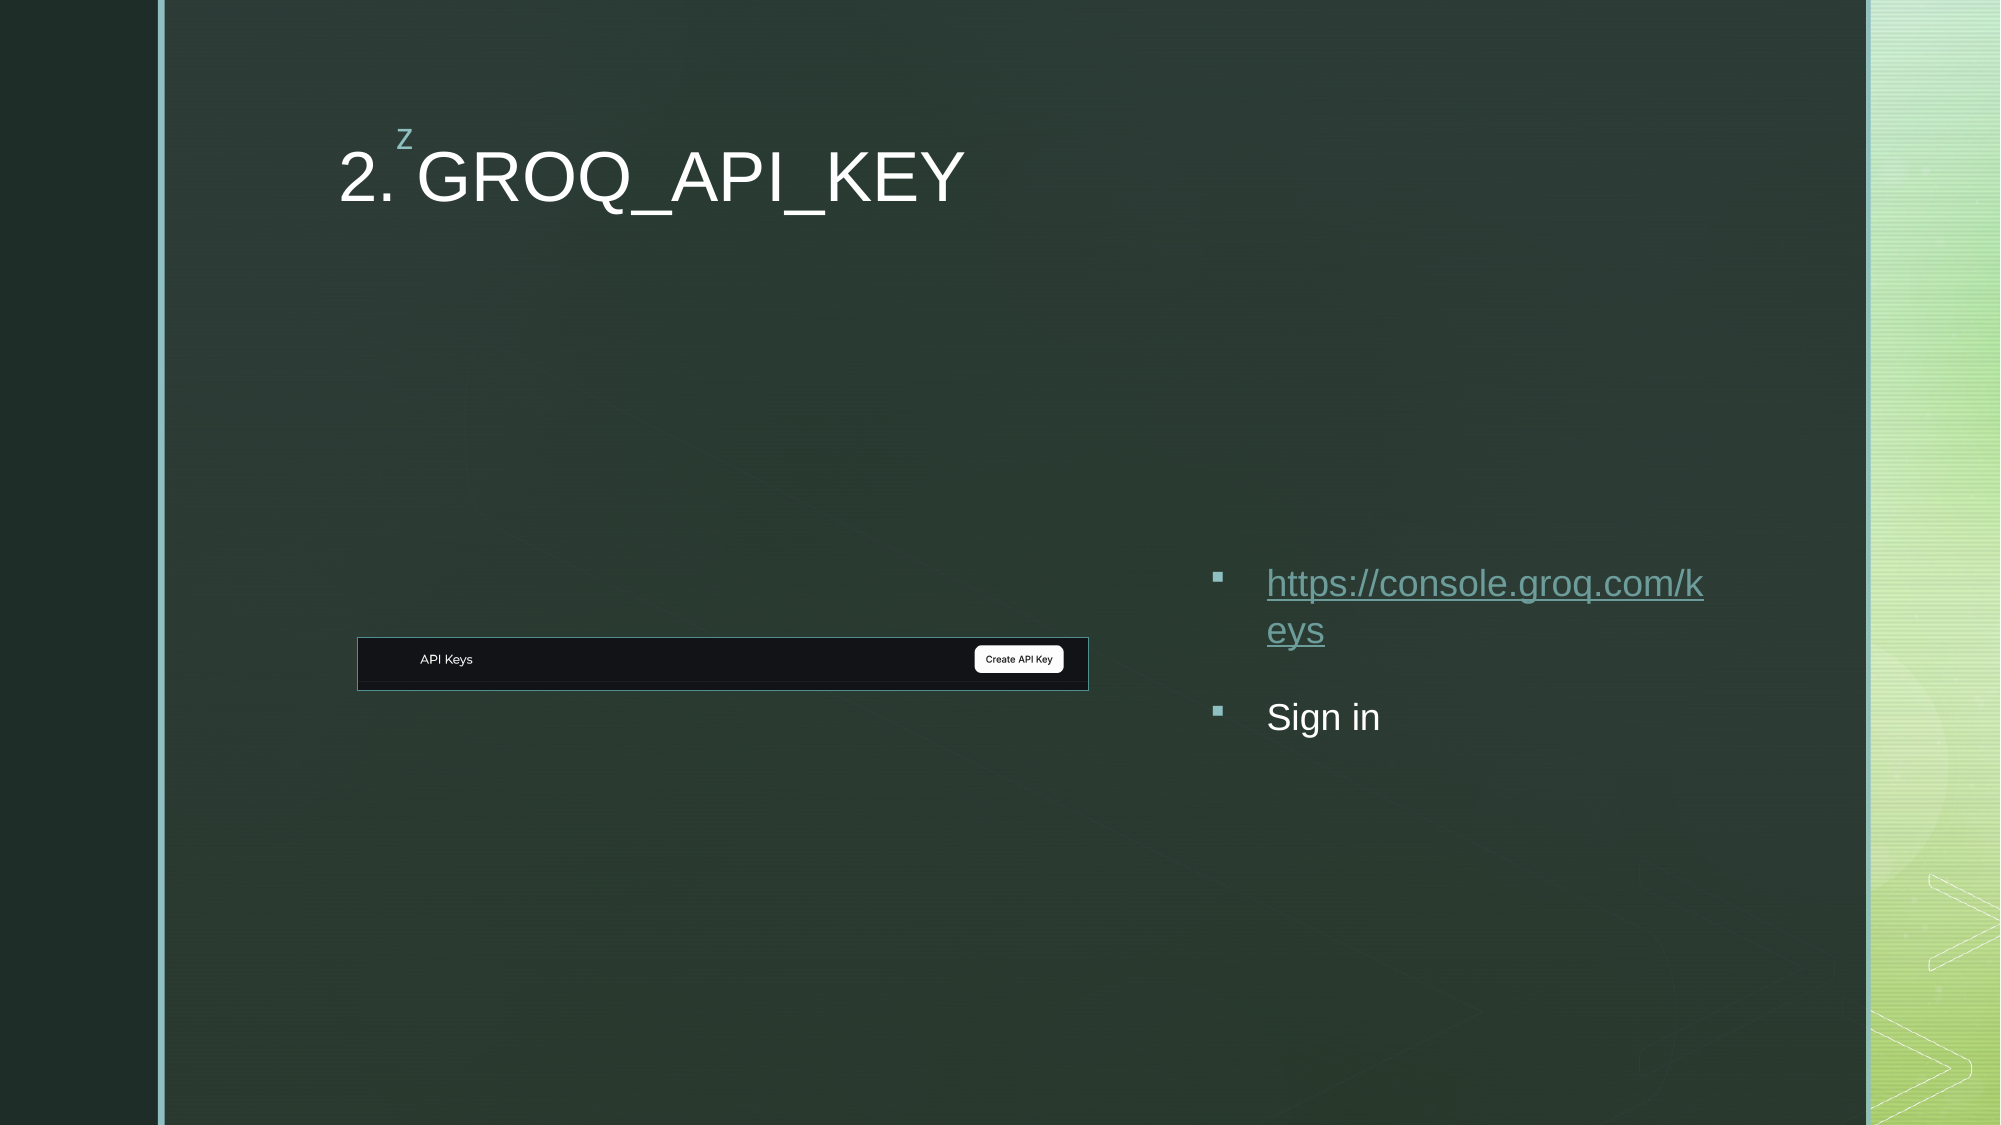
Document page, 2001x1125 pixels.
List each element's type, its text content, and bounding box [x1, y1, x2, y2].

picture [357, 636, 1089, 691]
picture [1871, 0, 2001, 1125]
title 2. GROQ_API_KEY [323, 132, 1736, 310]
list https://console.groq.com/keys Sign in [1195, 336, 1735, 993]
